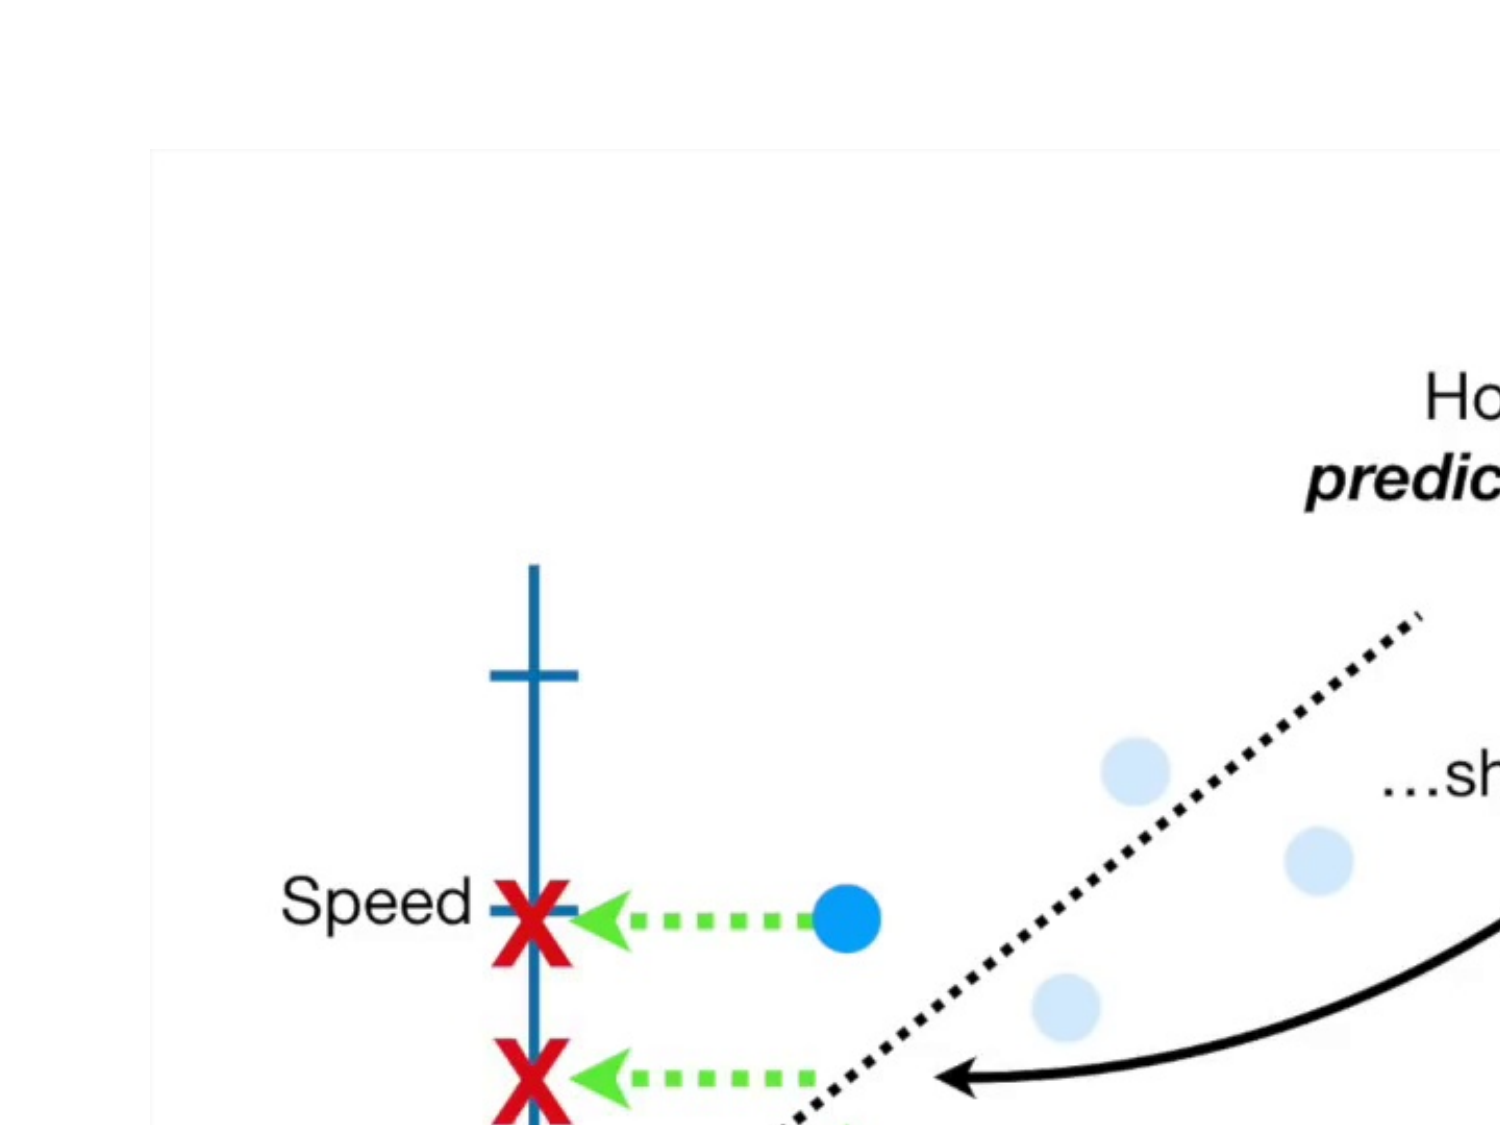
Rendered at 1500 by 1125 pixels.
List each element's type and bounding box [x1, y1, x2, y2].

picture [149, 149, 1500, 1125]
